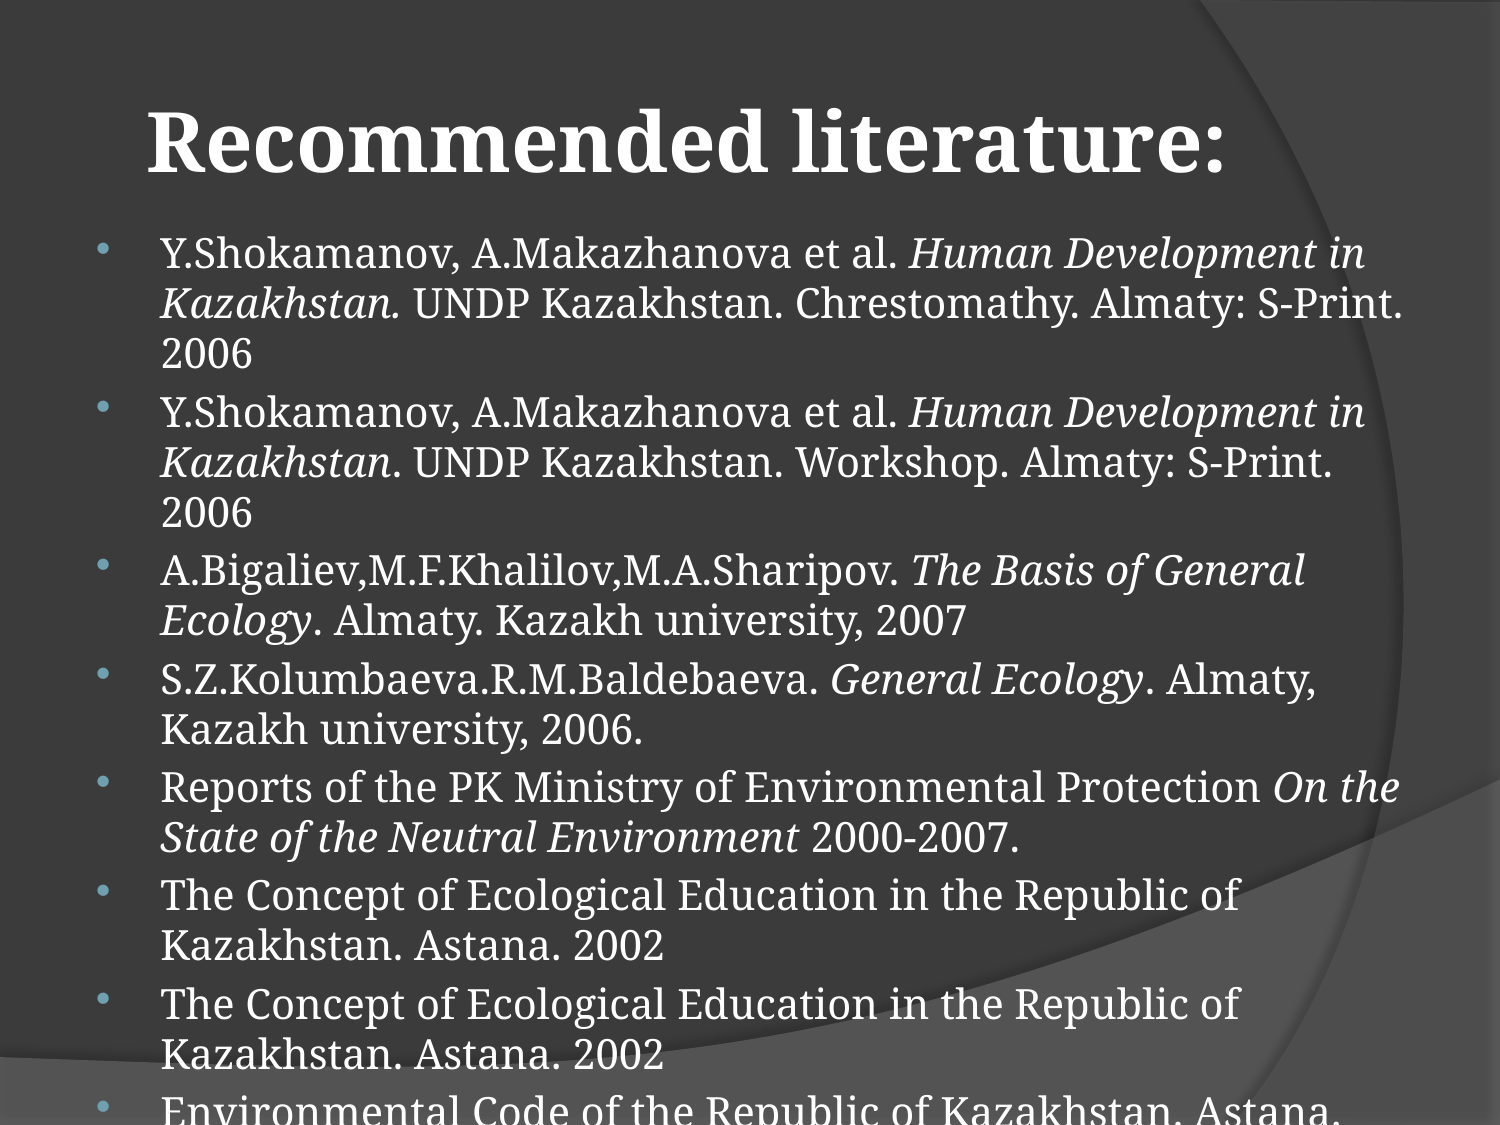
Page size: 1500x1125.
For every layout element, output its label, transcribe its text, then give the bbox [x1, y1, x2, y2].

title Recommended literature: [75, 45, 1300, 233]
list Y.Shokamanov, A.Makazhanova et al. Human Development in Kazakhstan. UNDP Kazakhstan. Chrestomathy. Almaty: S-Print. 2006 Y.Shokamanov, A.Makazhanova et al. Human Development in Kazakhstan. UNDP Kazakhstan. Workshop. Almaty: S-Print. 2006 A.Bigaliev,M.F.Khalilov,M.A.Sharipov. The Basis of General Ecology. Almaty. Kazakh university, 2007 S.Z.Kolumbaeva.R.M.Baldebaeva. General Ecology. Almaty, Kazakh university, 2006. Reports of the PK Ministry of Environmental Protection On the State of the Neutral Environment 2000-2007. The Concept of Ecological Education in the Republic of Kazakhstan. Astana. 2002 The Concept of Ecological Education in the Republic of Kazakhstan. Astana. 2002 Environmental Code of the Republic of Kazakhstan. Astana. 2007 [76, 219, 1437, 1016]
